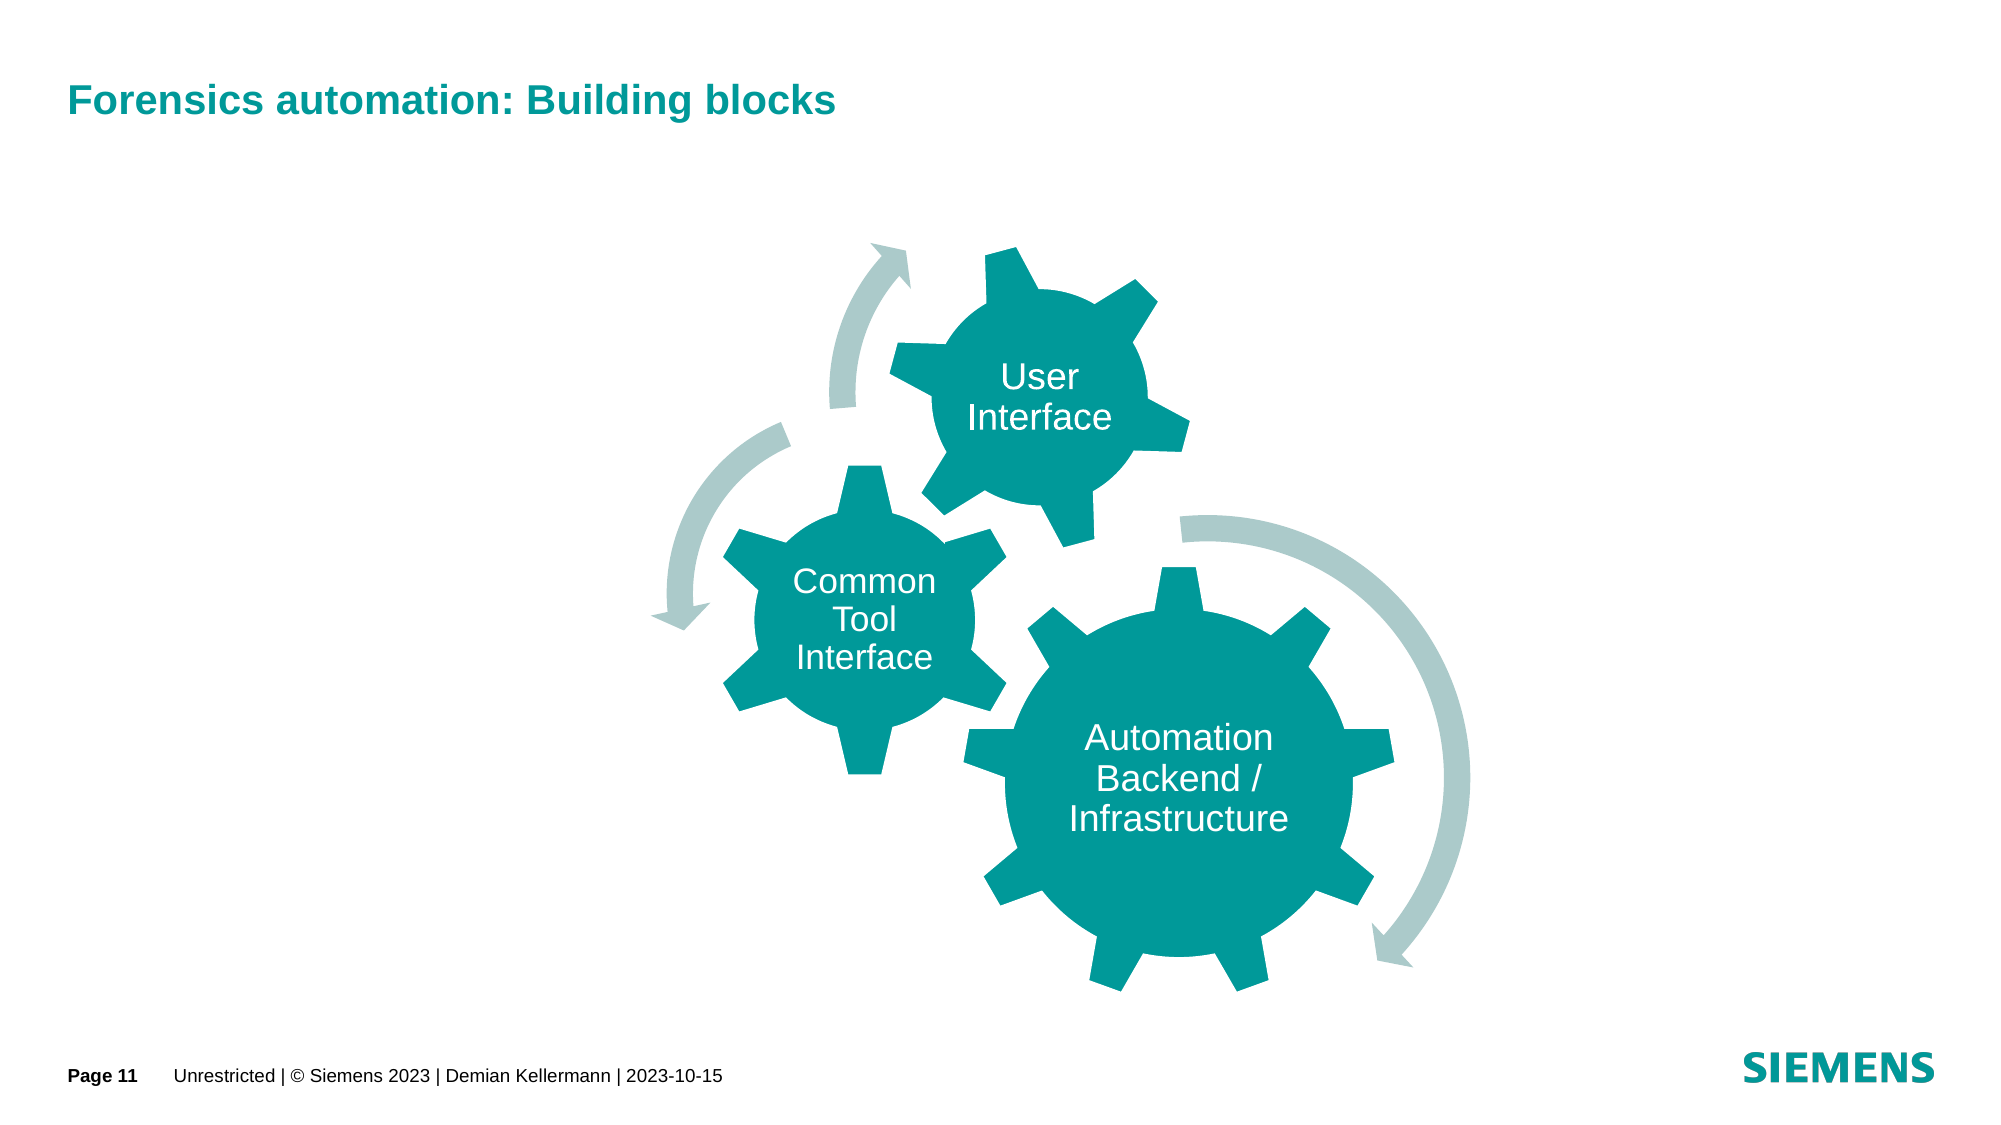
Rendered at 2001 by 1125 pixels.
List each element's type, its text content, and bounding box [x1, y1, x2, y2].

picture [1744, 1052, 1934, 1083]
slide_number Page 11 [67, 1035, 174, 1125]
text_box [403, 206, 1597, 1002]
title Forensics automation: Building blocks [67, 78, 1686, 173]
footer Unrestricted | © Siemens 2023 | Demian Kellermann | 2023-10-15 [174, 1035, 1686, 1125]
